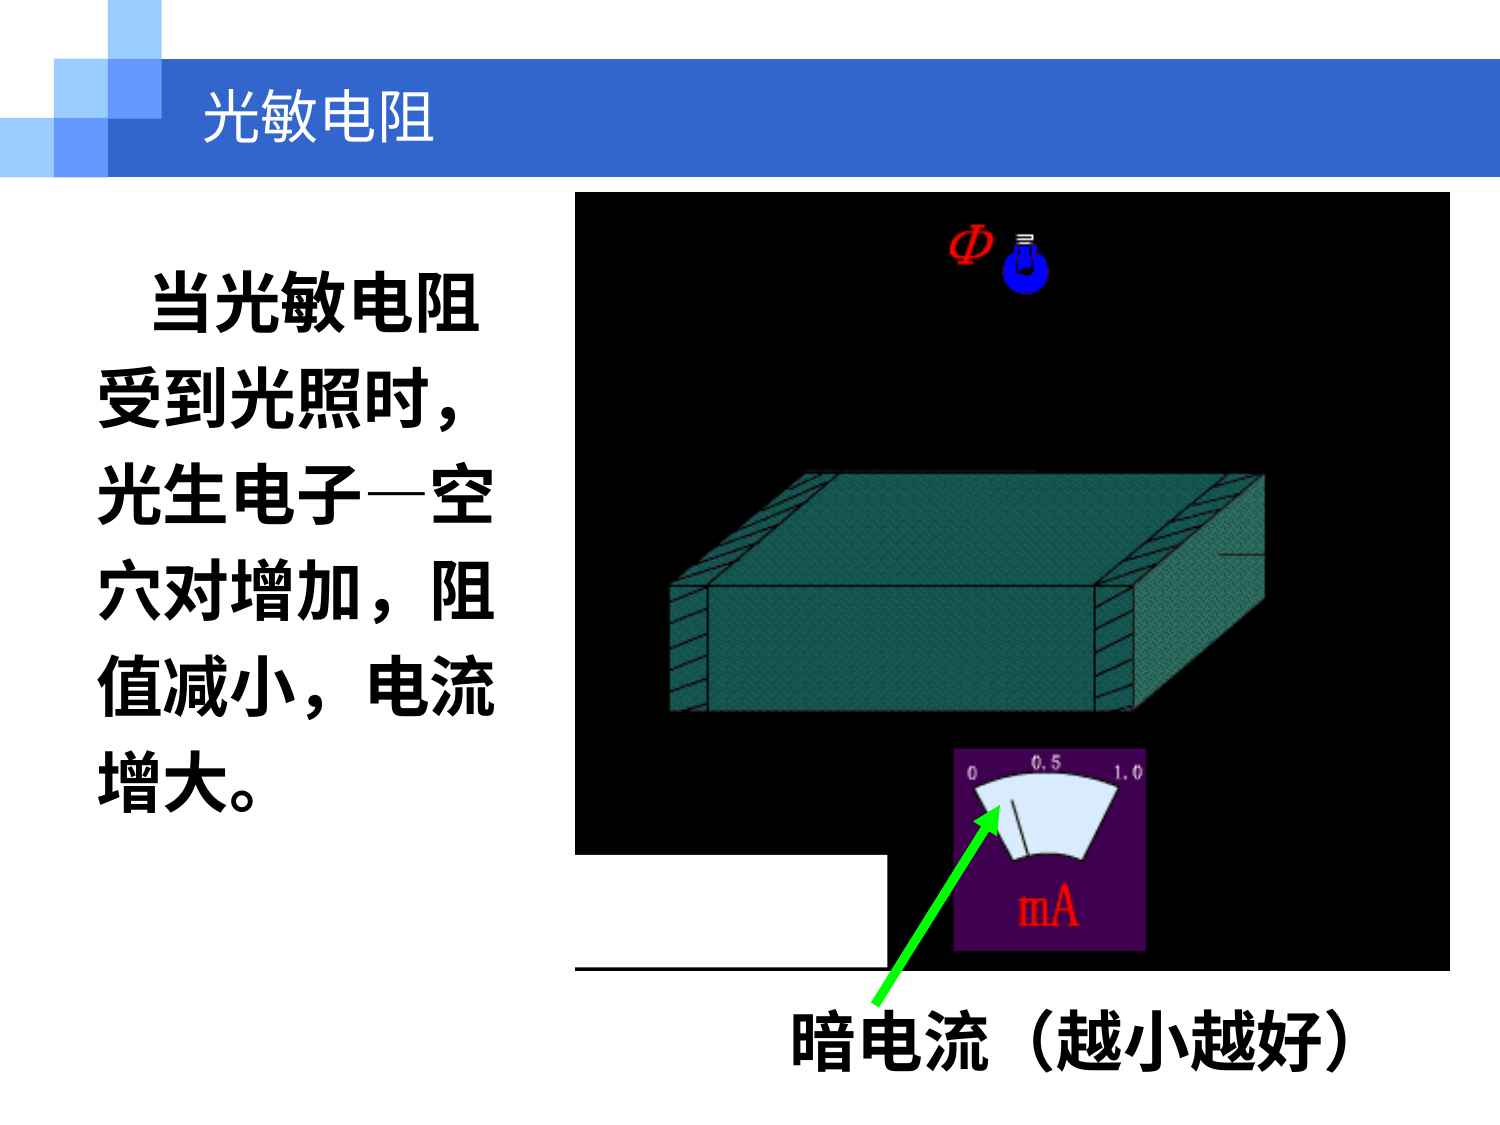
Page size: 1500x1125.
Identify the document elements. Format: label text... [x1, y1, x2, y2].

text_box 暗电流（越小越好） [774, 992, 1450, 1088]
list 当光敏电阻受到光照时，光生电子—空穴对增加，阻值减小，电流增大。 [24, 237, 513, 1050]
title 光敏电阻 [187, 75, 1400, 155]
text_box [574, 192, 1451, 971]
